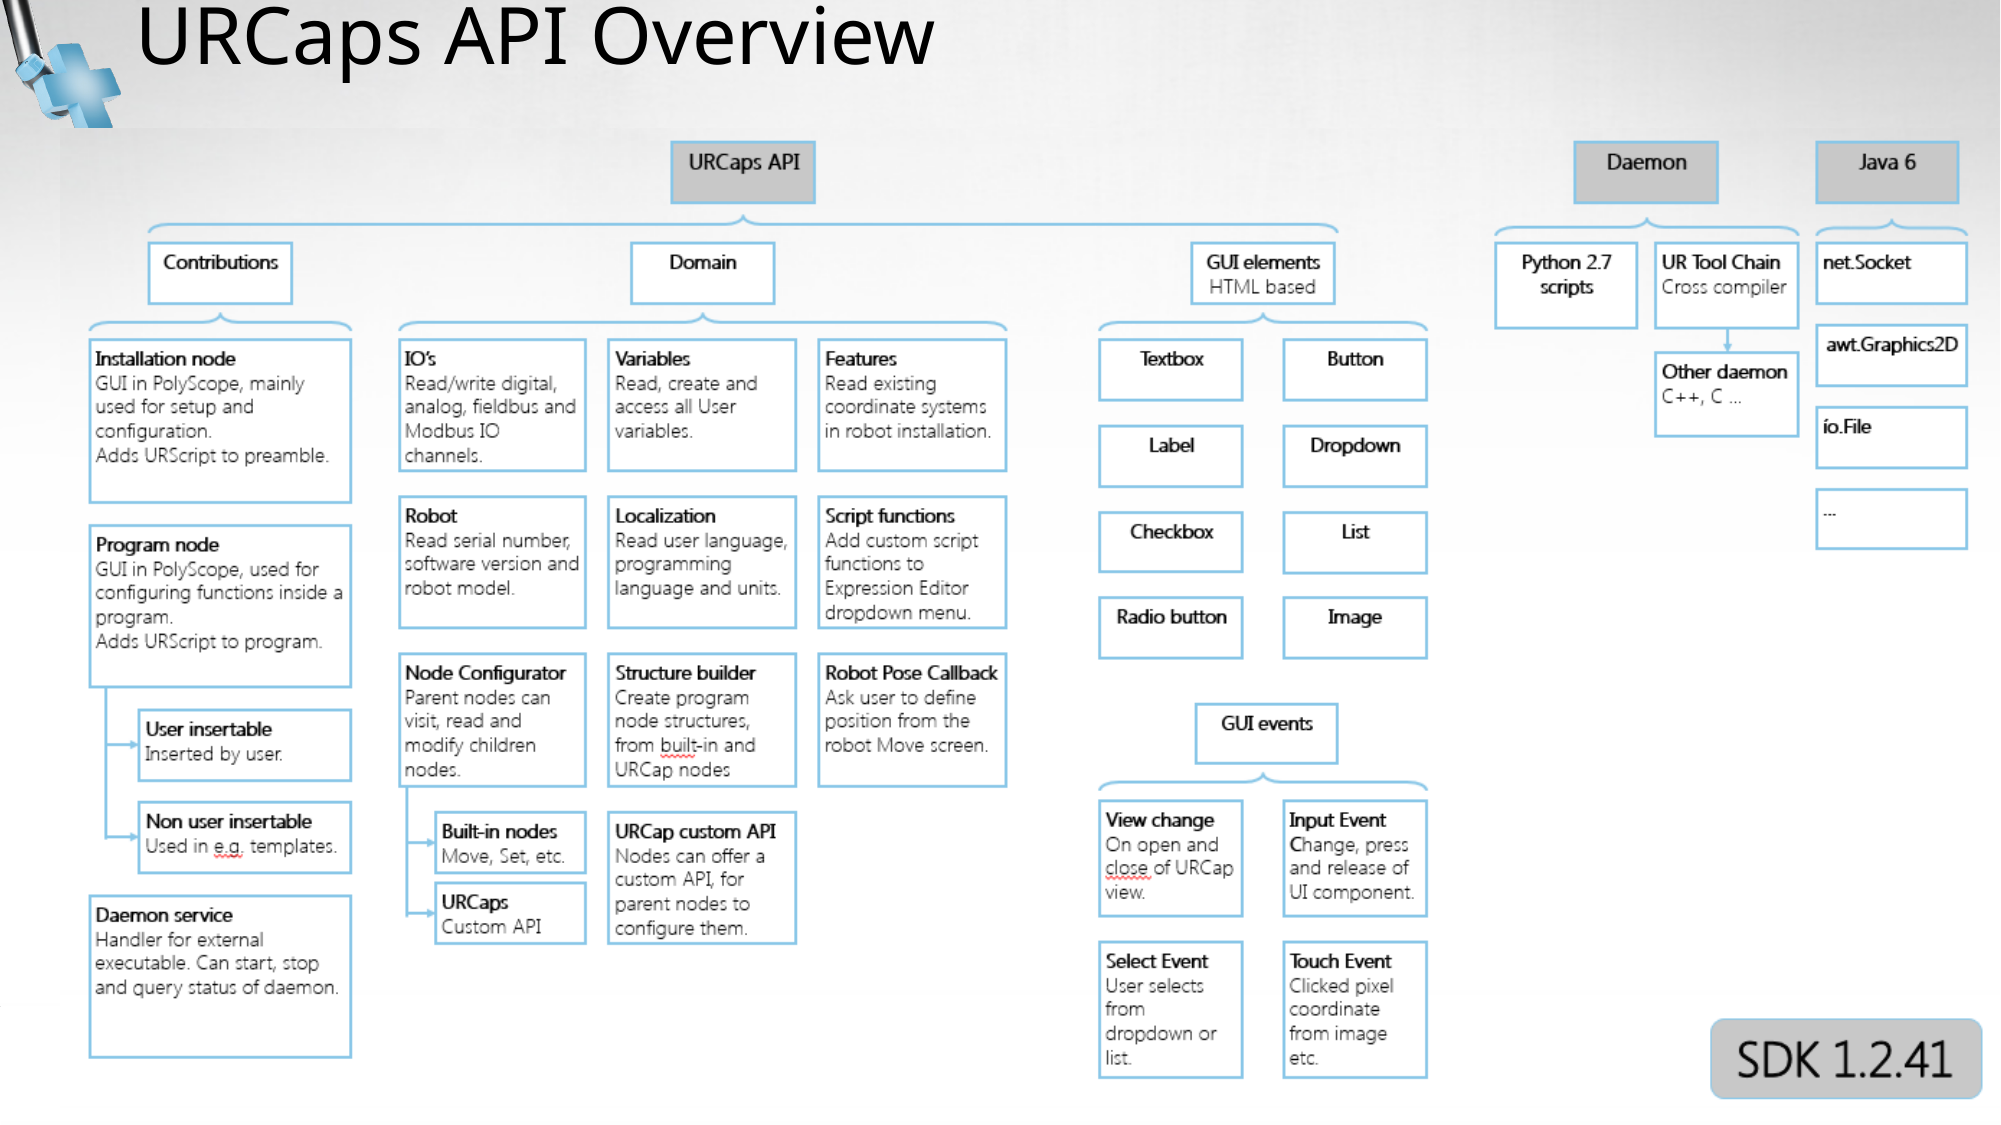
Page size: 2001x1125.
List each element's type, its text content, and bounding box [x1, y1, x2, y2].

text_box URCaps API Overview [121, 27, 1147, 50]
picture [0, 0, 2001, 1125]
